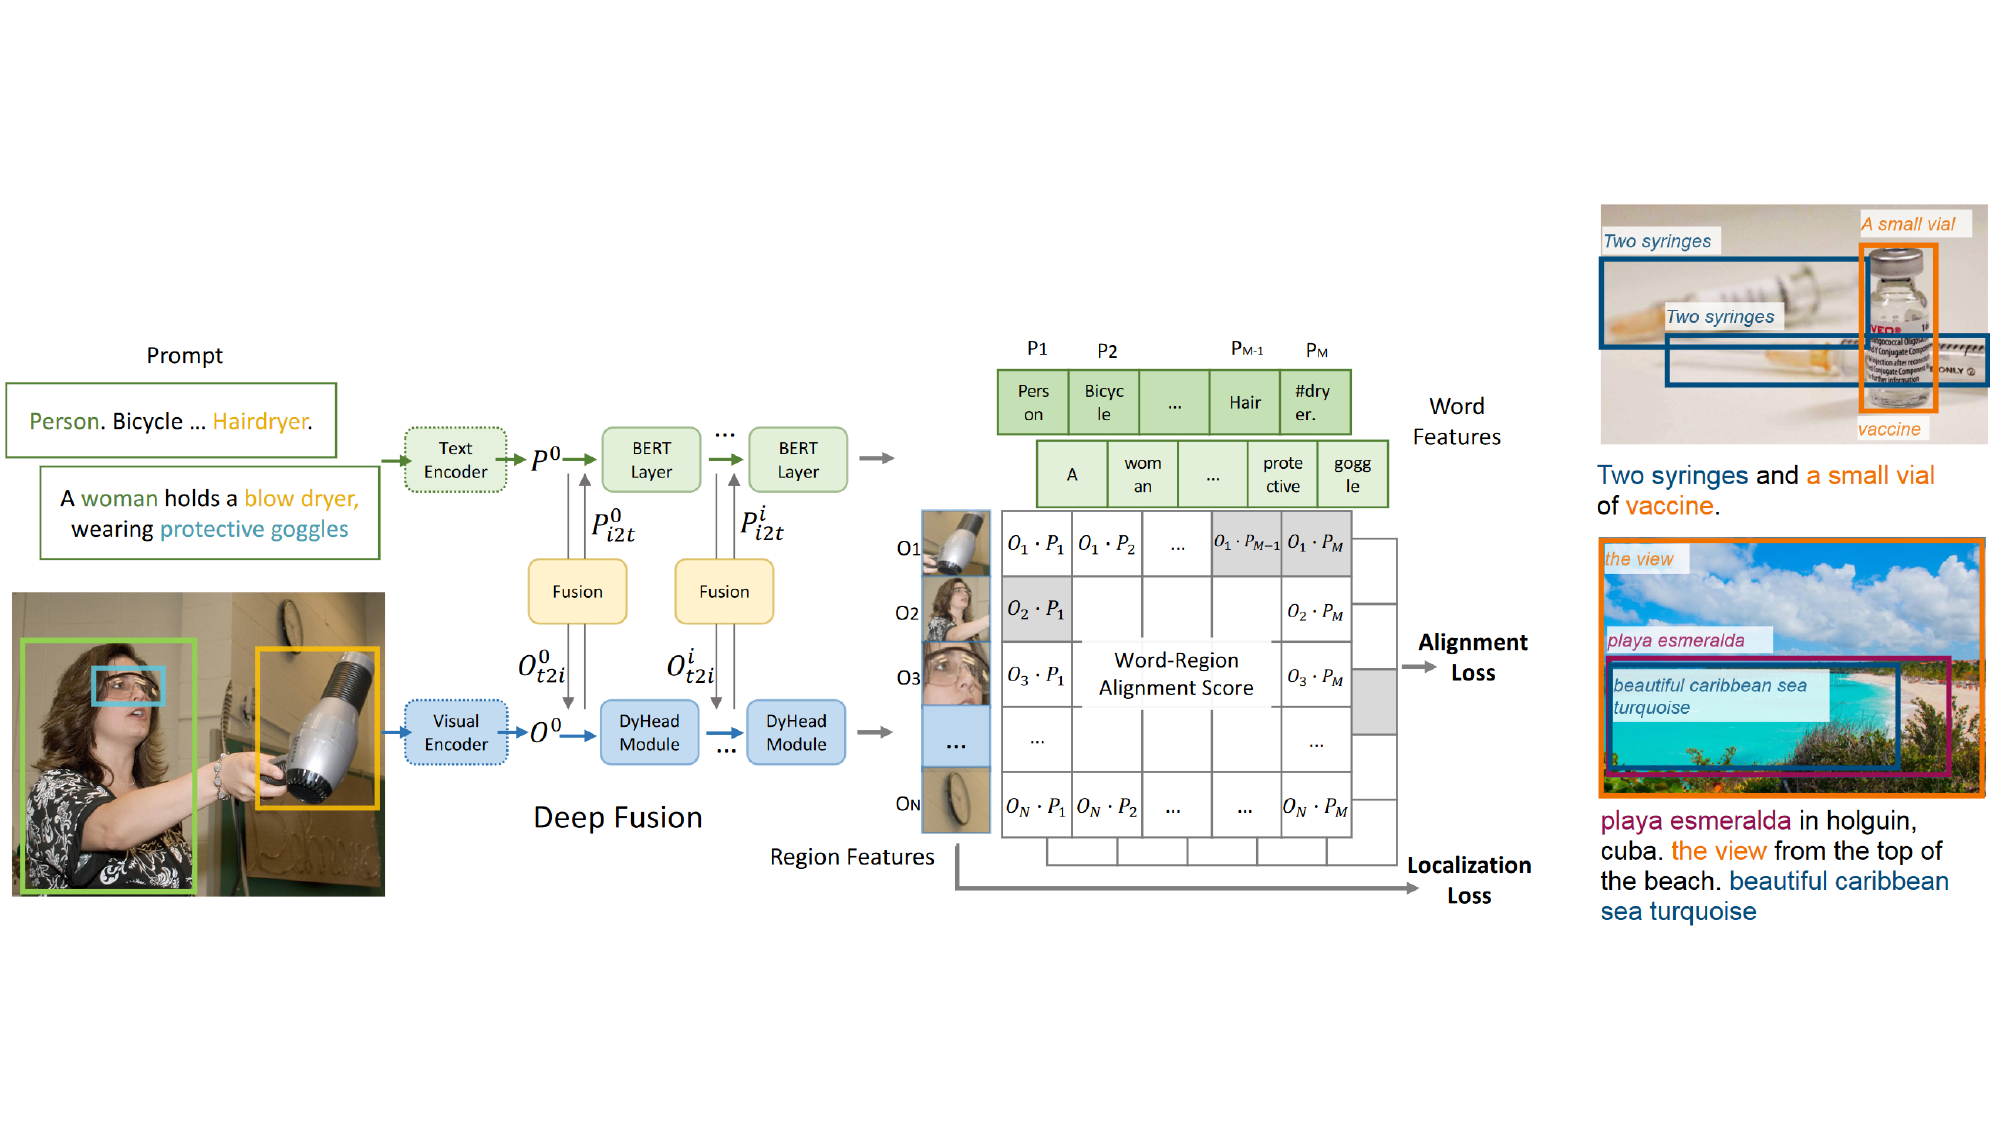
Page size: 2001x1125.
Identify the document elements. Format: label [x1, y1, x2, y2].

picture [0, 192, 2000, 932]
